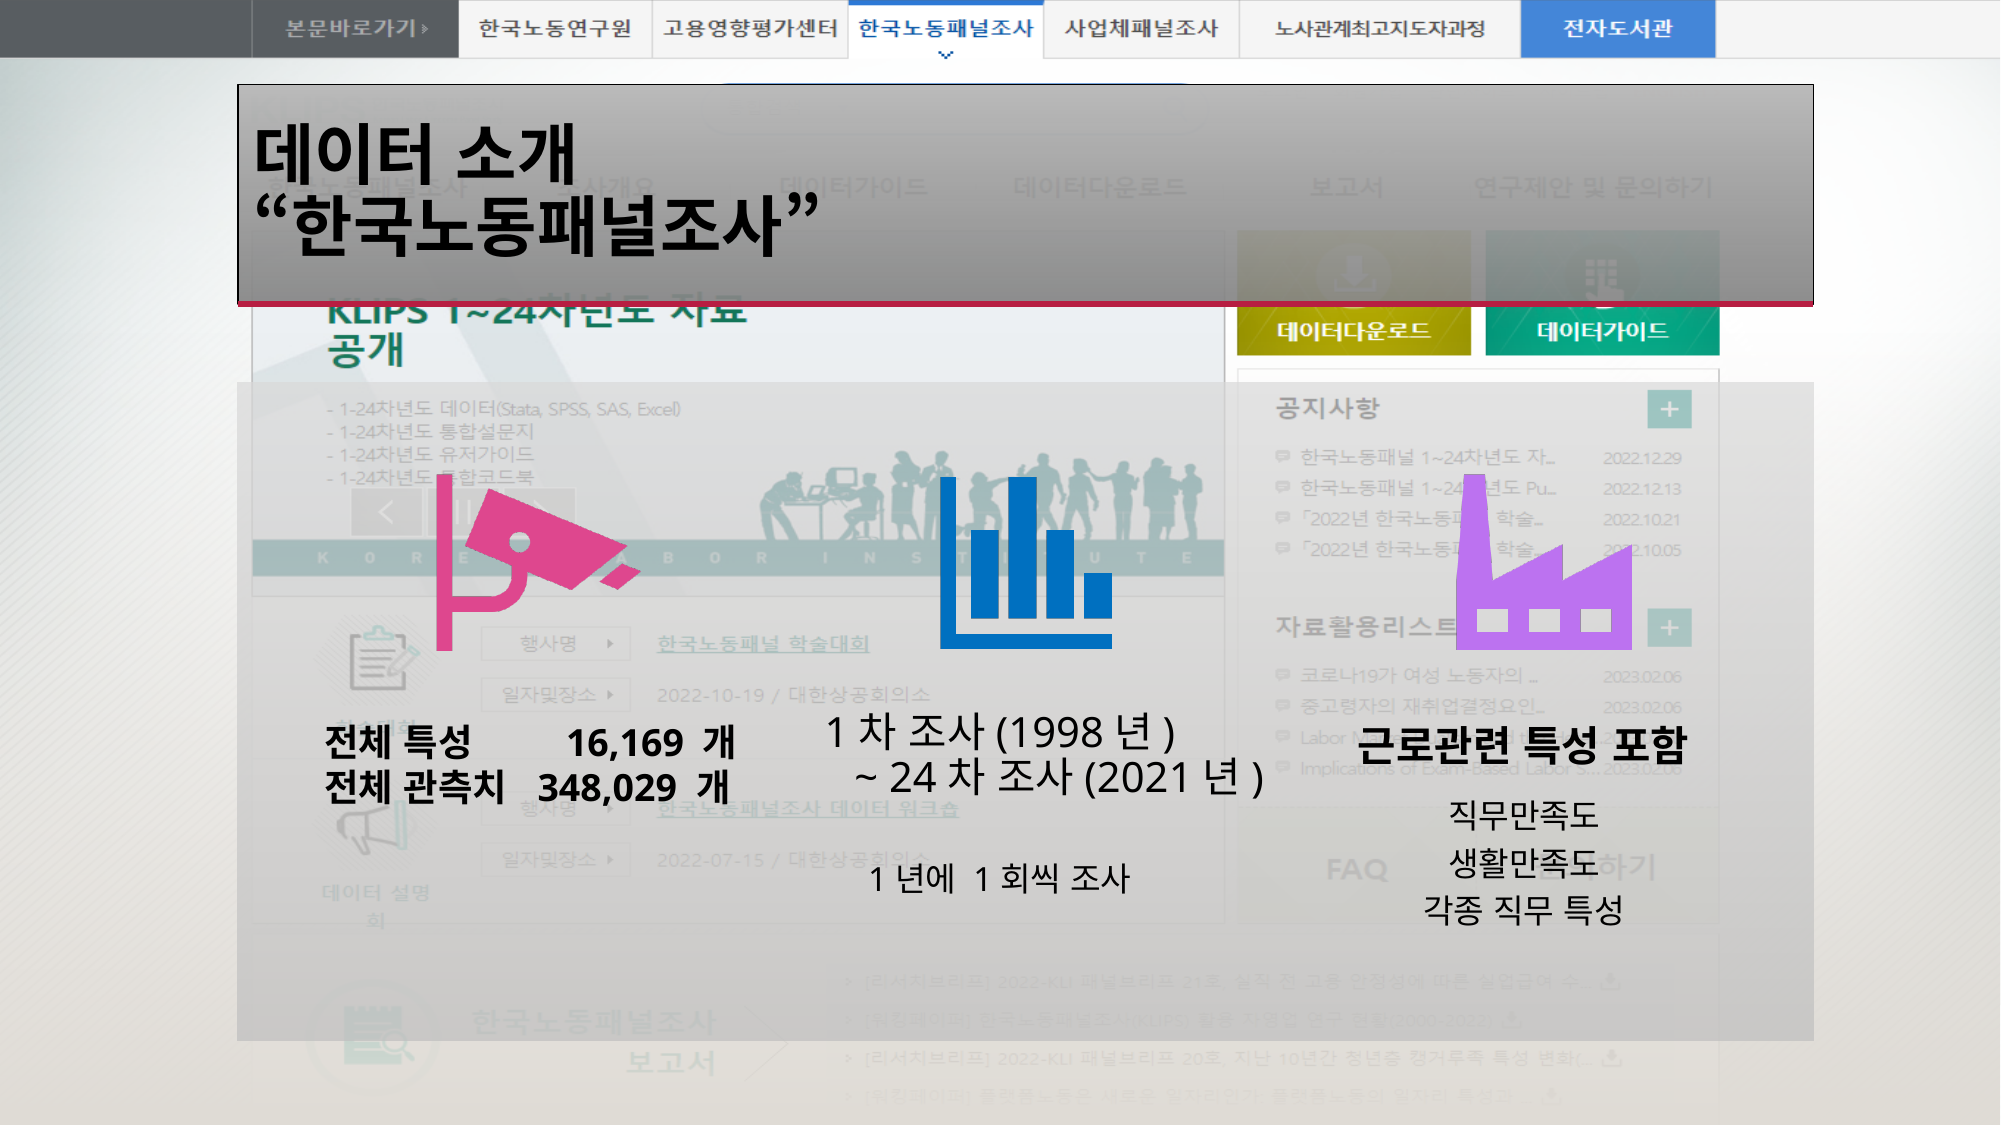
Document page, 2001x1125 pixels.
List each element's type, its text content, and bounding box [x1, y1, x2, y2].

title 데이터 소개 “한국노동패널조사” [237, 84, 1814, 303]
text_box [0, 330, 2000, 1125]
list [237, 382, 1814, 1041]
text_box [0, 0, 2000, 330]
picture [904, 441, 1147, 684]
